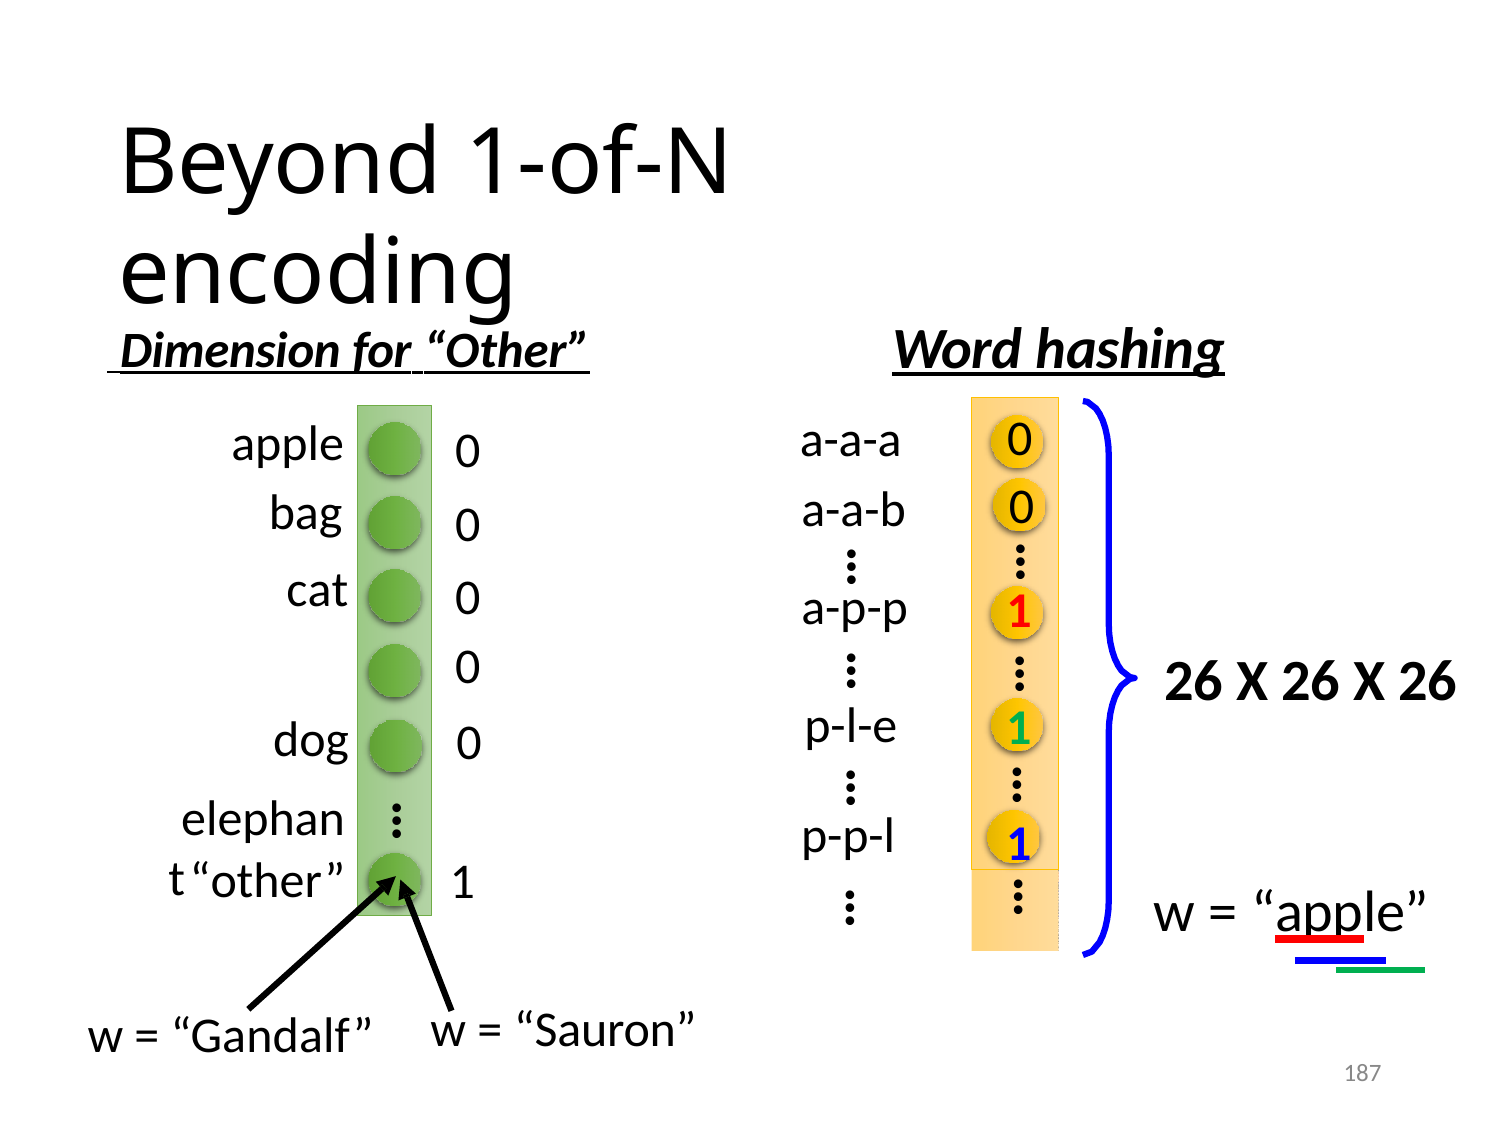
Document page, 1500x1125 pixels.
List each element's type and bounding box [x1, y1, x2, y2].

text_box [447, 846, 478, 909]
text_box [166, 399, 352, 908]
text_box [802, 647, 900, 753]
text_box [829, 885, 892, 932]
text_box [1341, 1054, 1384, 1087]
text_box [1151, 871, 1433, 944]
text_box [105, 279, 1229, 386]
text_box [799, 544, 911, 635]
text_box [453, 401, 484, 770]
text_box [1082, 401, 1135, 955]
text_box [971, 397, 1063, 951]
title [116, 100, 1013, 279]
text_box [1162, 640, 1462, 713]
text_box [798, 764, 898, 863]
text_box [797, 394, 909, 537]
text_box [85, 405, 701, 1063]
